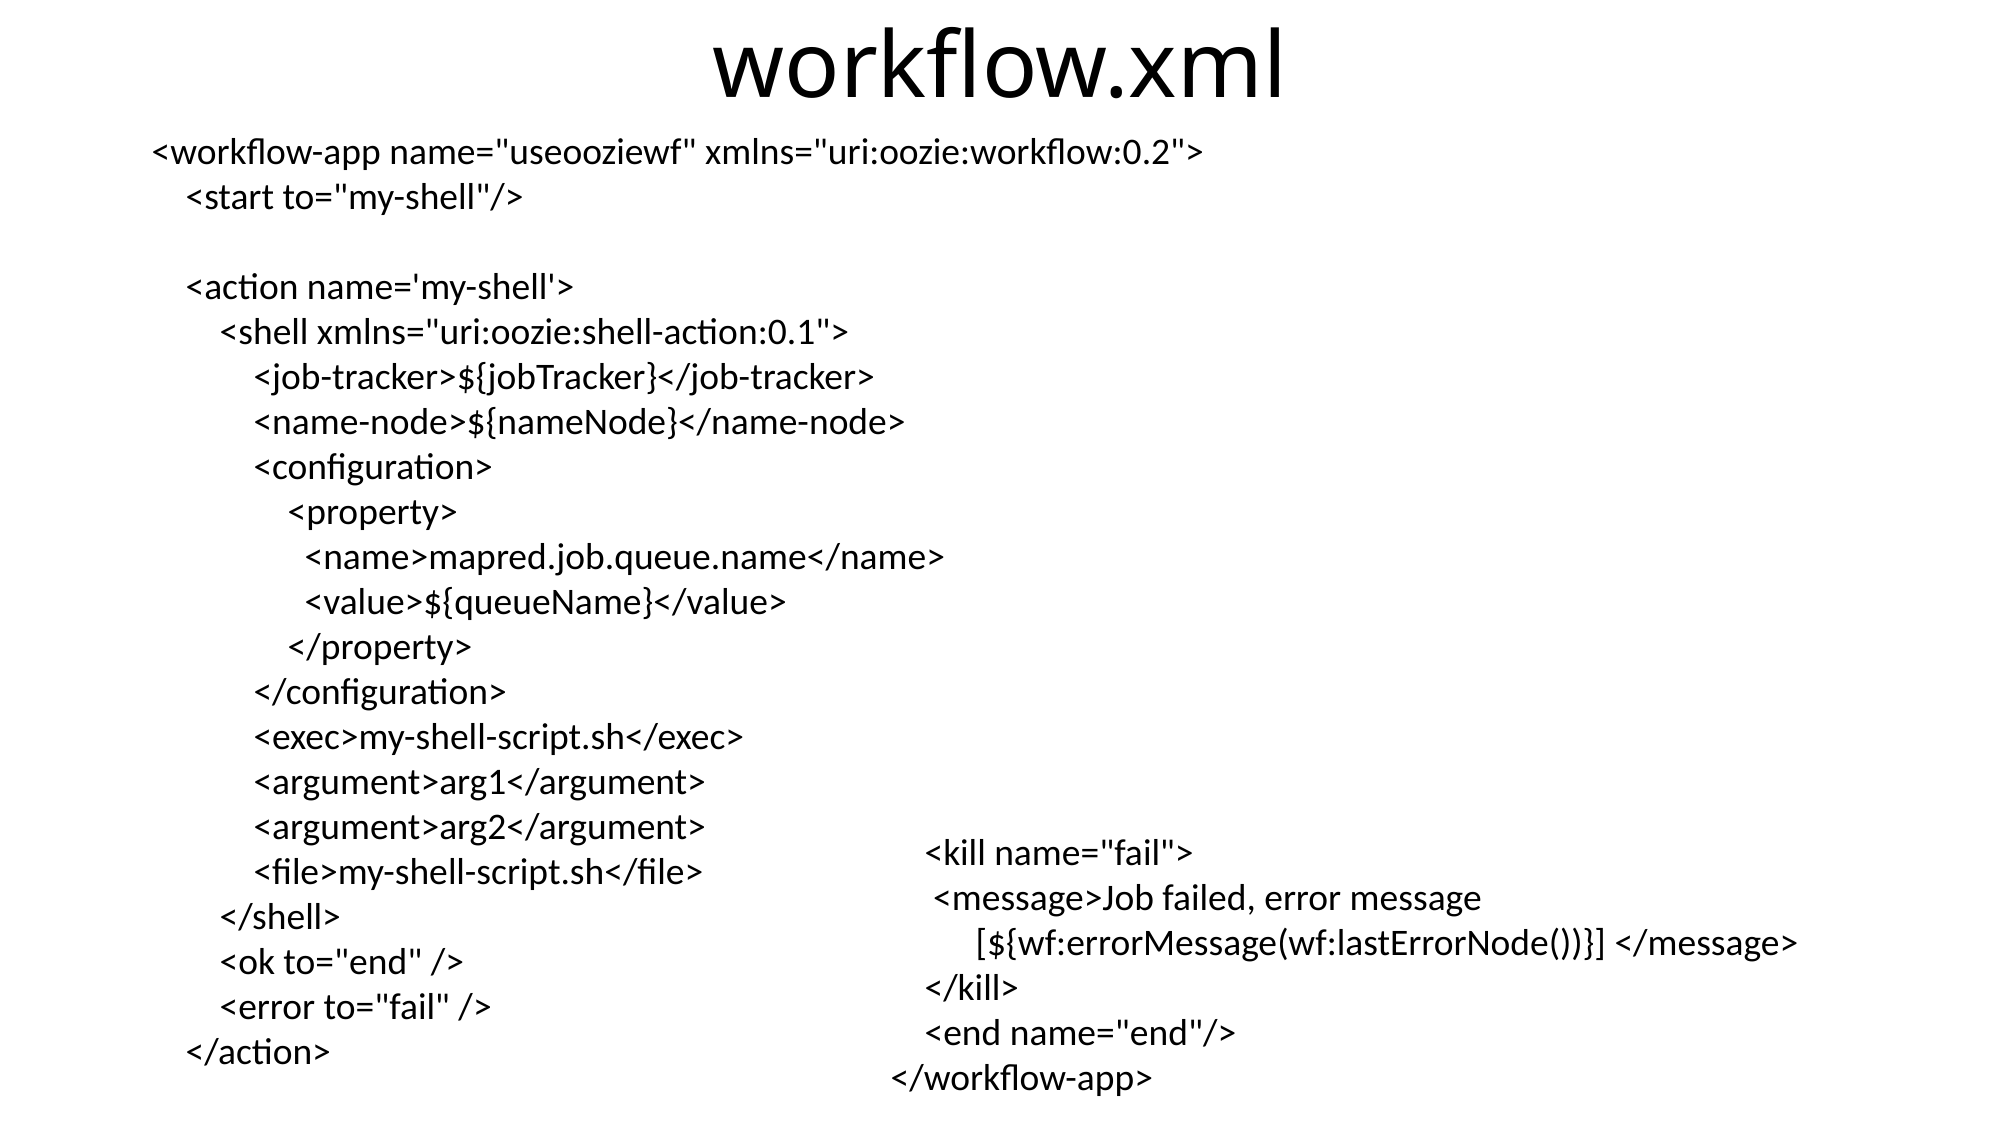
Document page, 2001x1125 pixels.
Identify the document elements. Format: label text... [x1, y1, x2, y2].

title workflow.xml [137, 0, 1863, 135]
text_box <kill name="fail"> <message>Job failed, error message [${wf:errorMessage(wf:lastErrorNode())}] </message> </kill> <end name="end"/> </workflow-app> [875, 820, 1815, 1106]
text_box <workflow-app name="useooziewf" xmlns="uri:oozie:workflow:0.2"> <start to="my-shell"/> <action name='my-shell'> <shell xmlns="uri:oozie:shell-action:0.1"> <job-tracker>${jobTracker}</job-tracker> <name-node>${nameNode}</name-node> <configuration> <property> <name>mapred.job.queue.name</name> <value>${queueName}</value> </property> </configuration> <exec>my-shell-script.sh</exec> <argument>arg1</argument> <argument>arg2</argument> <file>my-shell-script.sh</file> </shell> <ok to="end" /> <error to="fail" /> </action> [136, 119, 1220, 1080]
